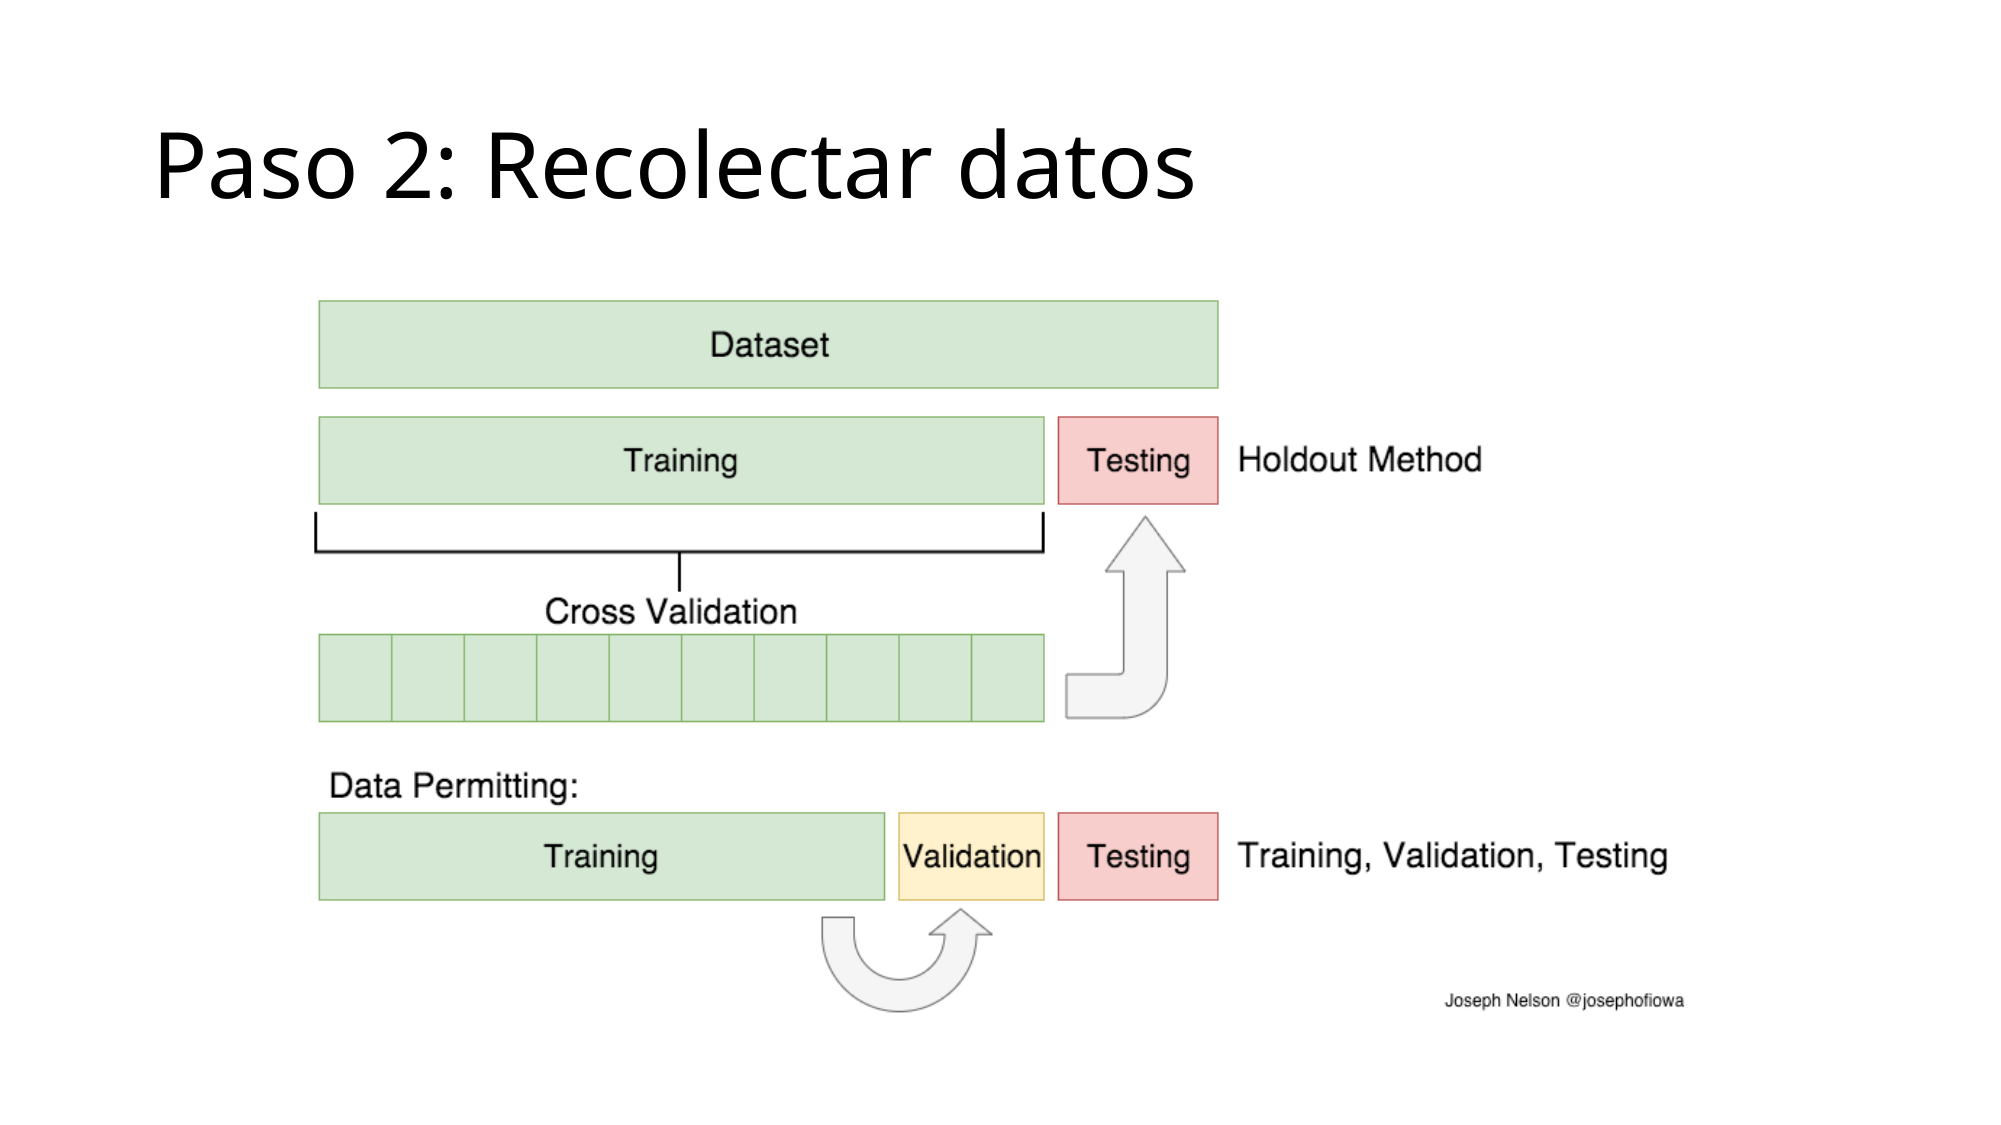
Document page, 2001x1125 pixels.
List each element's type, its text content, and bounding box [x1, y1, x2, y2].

title Paso 2: Recolectar datos [137, 59, 1863, 278]
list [313, 299, 1687, 1014]
